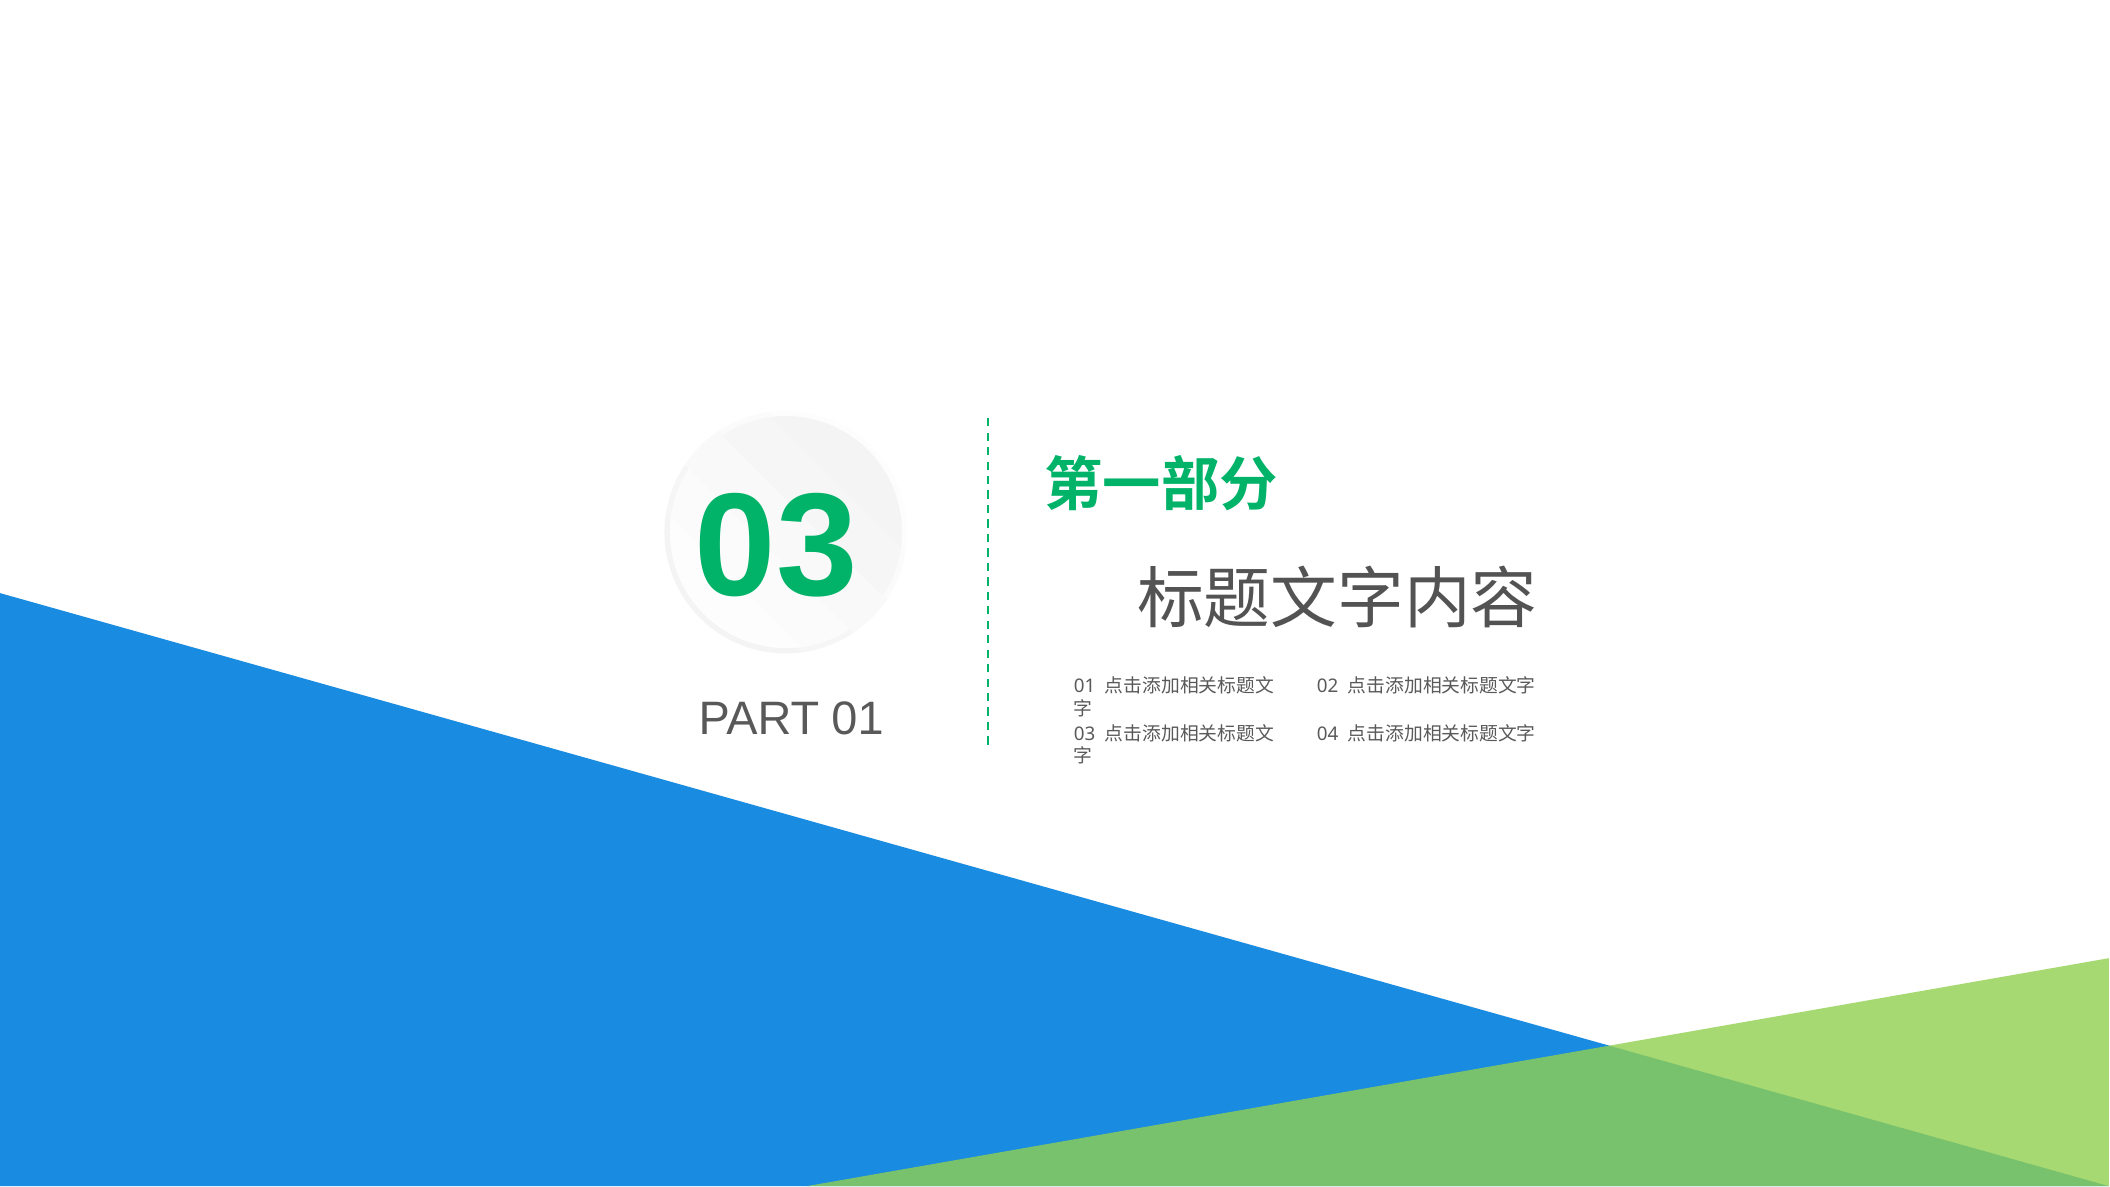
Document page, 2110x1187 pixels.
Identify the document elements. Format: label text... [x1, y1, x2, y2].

text_box PART 01 [698, 687, 907, 745]
text_box 04 点击添加相关标题文字 [1302, 714, 1560, 751]
text_box 01 点击添加相关标题文字 [1060, 666, 1306, 714]
text_box [0, 592, 1608, 1187]
text_box 第一部分 标题文字内容 [1010, 439, 1568, 651]
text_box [664, 410, 907, 654]
text_box 02 点击添加相关标题文字 [1302, 666, 1560, 704]
text_box [806, 956, 2110, 1187]
text_box 03 点击添加相关标题文字 [1060, 714, 1306, 774]
